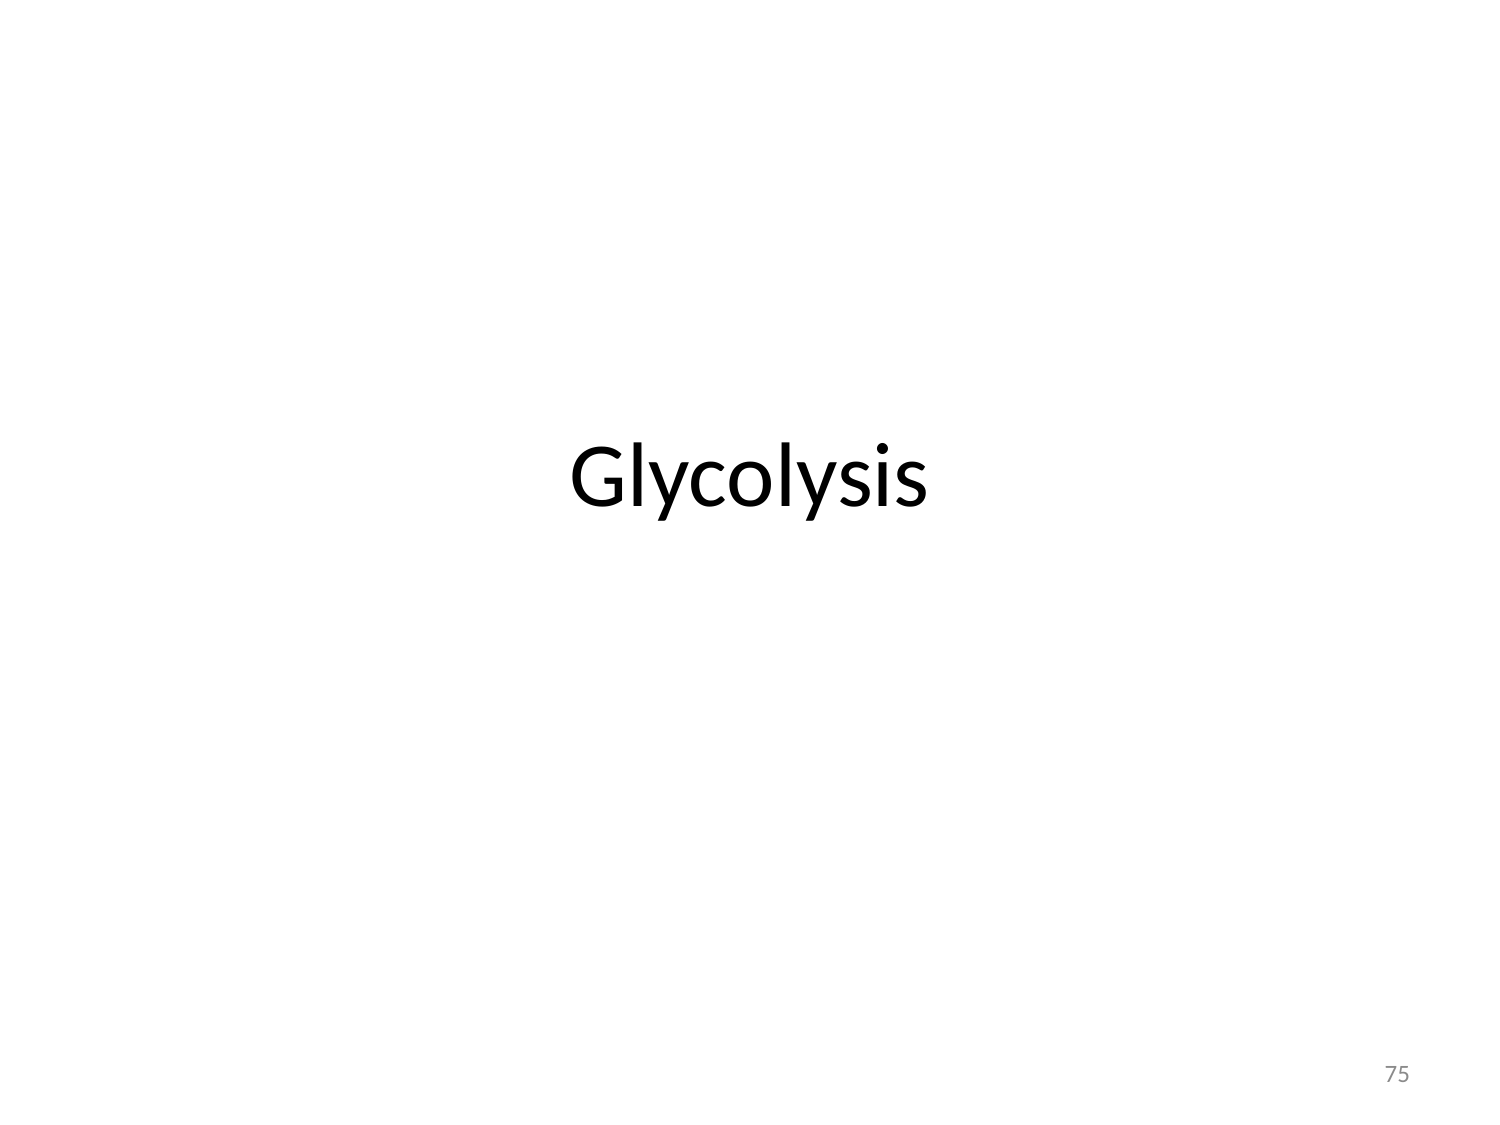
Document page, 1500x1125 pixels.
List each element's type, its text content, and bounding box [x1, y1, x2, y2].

title Glycolysis [112, 349, 1388, 591]
slide_number 75 [1074, 1042, 1425, 1103]
